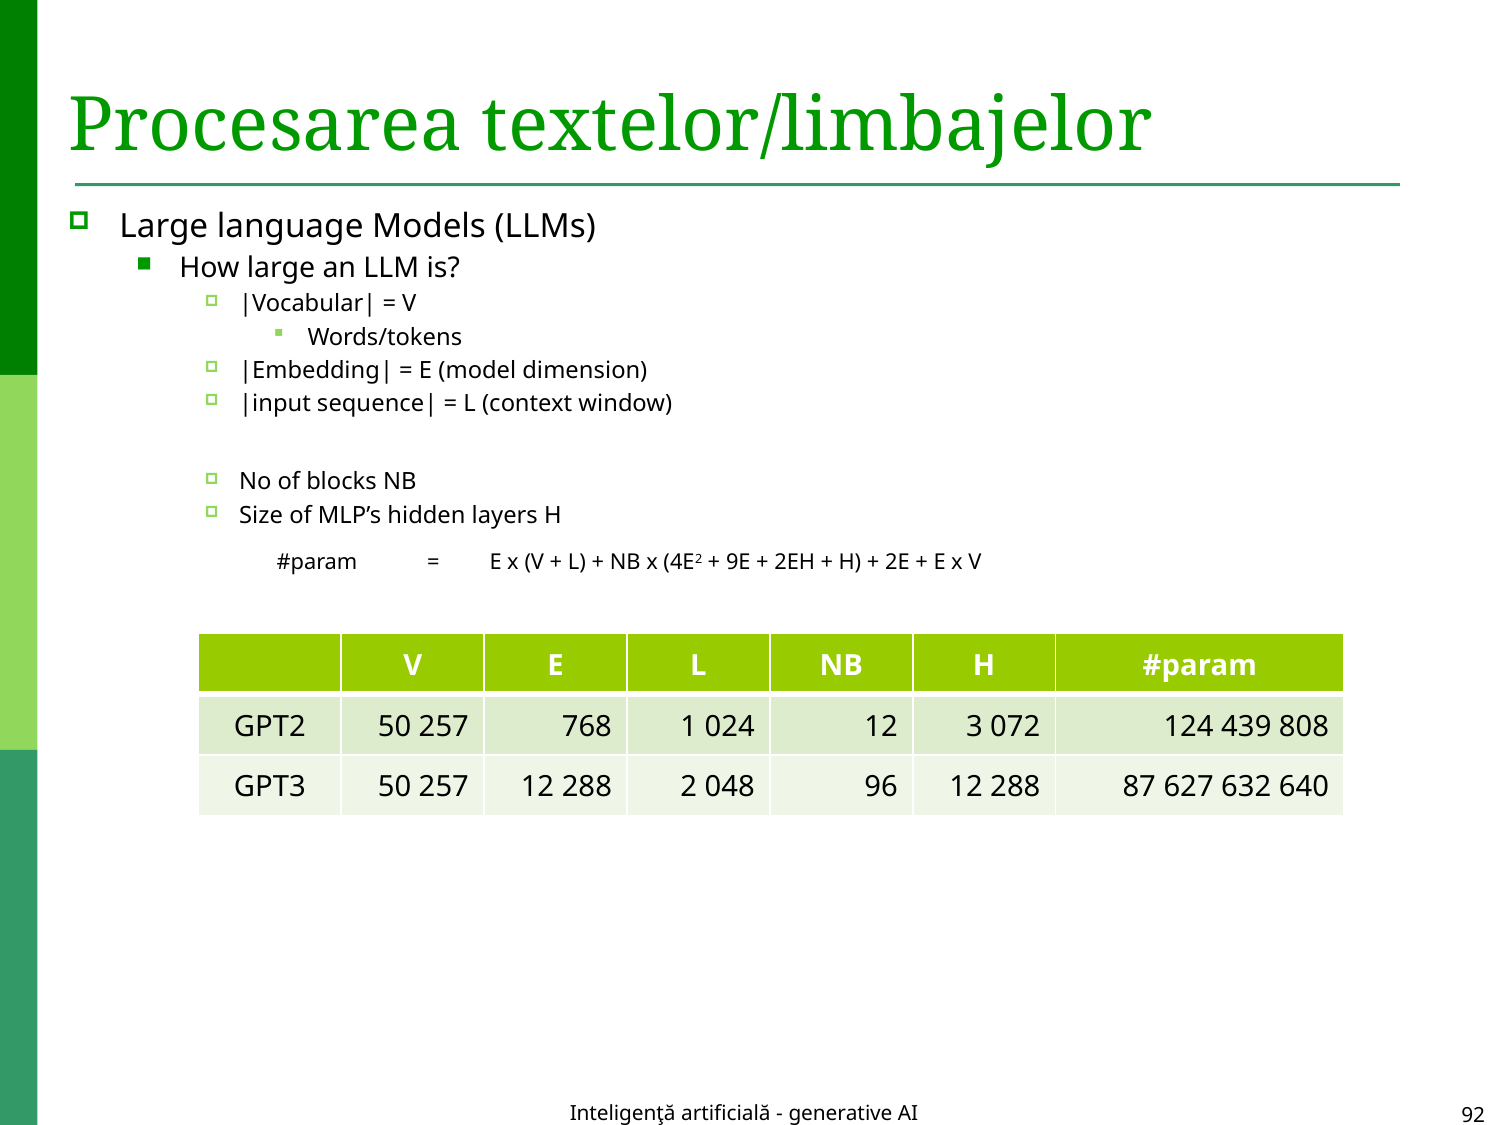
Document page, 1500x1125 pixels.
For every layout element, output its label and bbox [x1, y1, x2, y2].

table_cell [485, 756, 626, 815]
table_cell [342, 697, 483, 754]
footer [229, 1091, 1259, 1125]
table_header [342, 634, 483, 691]
table_cell [1056, 697, 1343, 754]
table_header [771, 634, 912, 691]
table_header [914, 634, 1055, 691]
table_cell [914, 756, 1055, 815]
table_cell [628, 697, 769, 754]
table_cell [485, 697, 626, 754]
table_cell [1056, 756, 1343, 815]
table_header [485, 634, 626, 691]
table_cell [771, 697, 912, 754]
table_header [199, 634, 340, 691]
table_cell [342, 756, 483, 815]
table_header [242, 539, 1408, 583]
slide_number [1149, 1093, 1500, 1125]
table_header [628, 634, 769, 691]
table_cell [628, 756, 769, 815]
table_cell [199, 756, 340, 815]
table_cell [914, 697, 1055, 754]
list [53, 196, 1471, 1094]
table_cell [771, 756, 912, 815]
table_cell [199, 697, 340, 754]
table_header [1056, 634, 1343, 691]
title [53, 19, 1471, 173]
